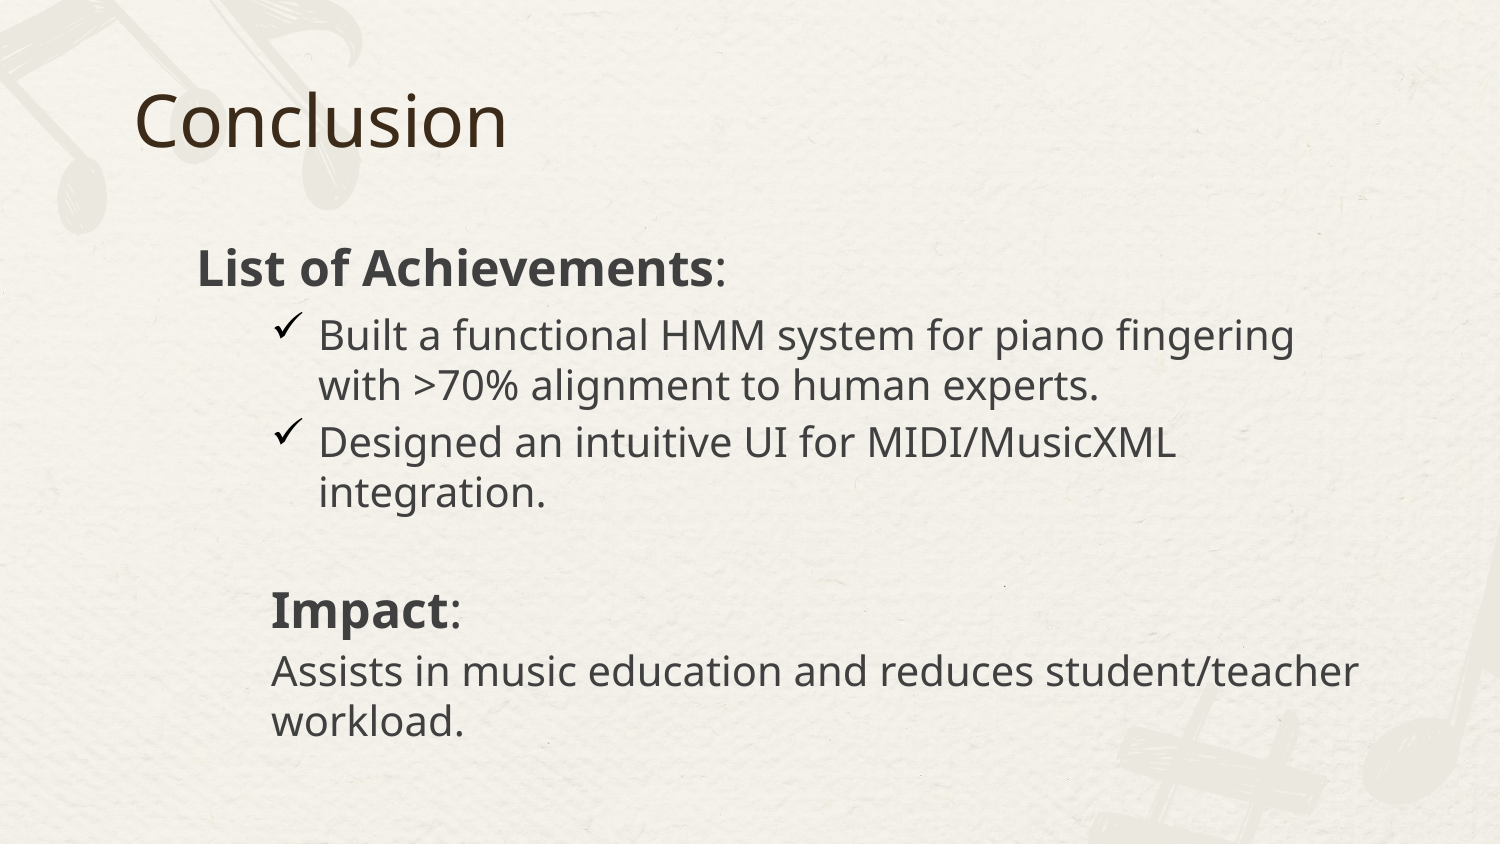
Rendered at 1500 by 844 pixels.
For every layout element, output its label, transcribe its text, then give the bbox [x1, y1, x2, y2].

text_box List of Achievements: Built a functional HMM system for piano fingering with >70% alignment to human experts. Designed an intuitive UI for MIDI/MusicXML integration. Impact: Assists in music education and reduces student/teacher workload. [181, 229, 1382, 752]
title Conclusion [118, 60, 1382, 165]
